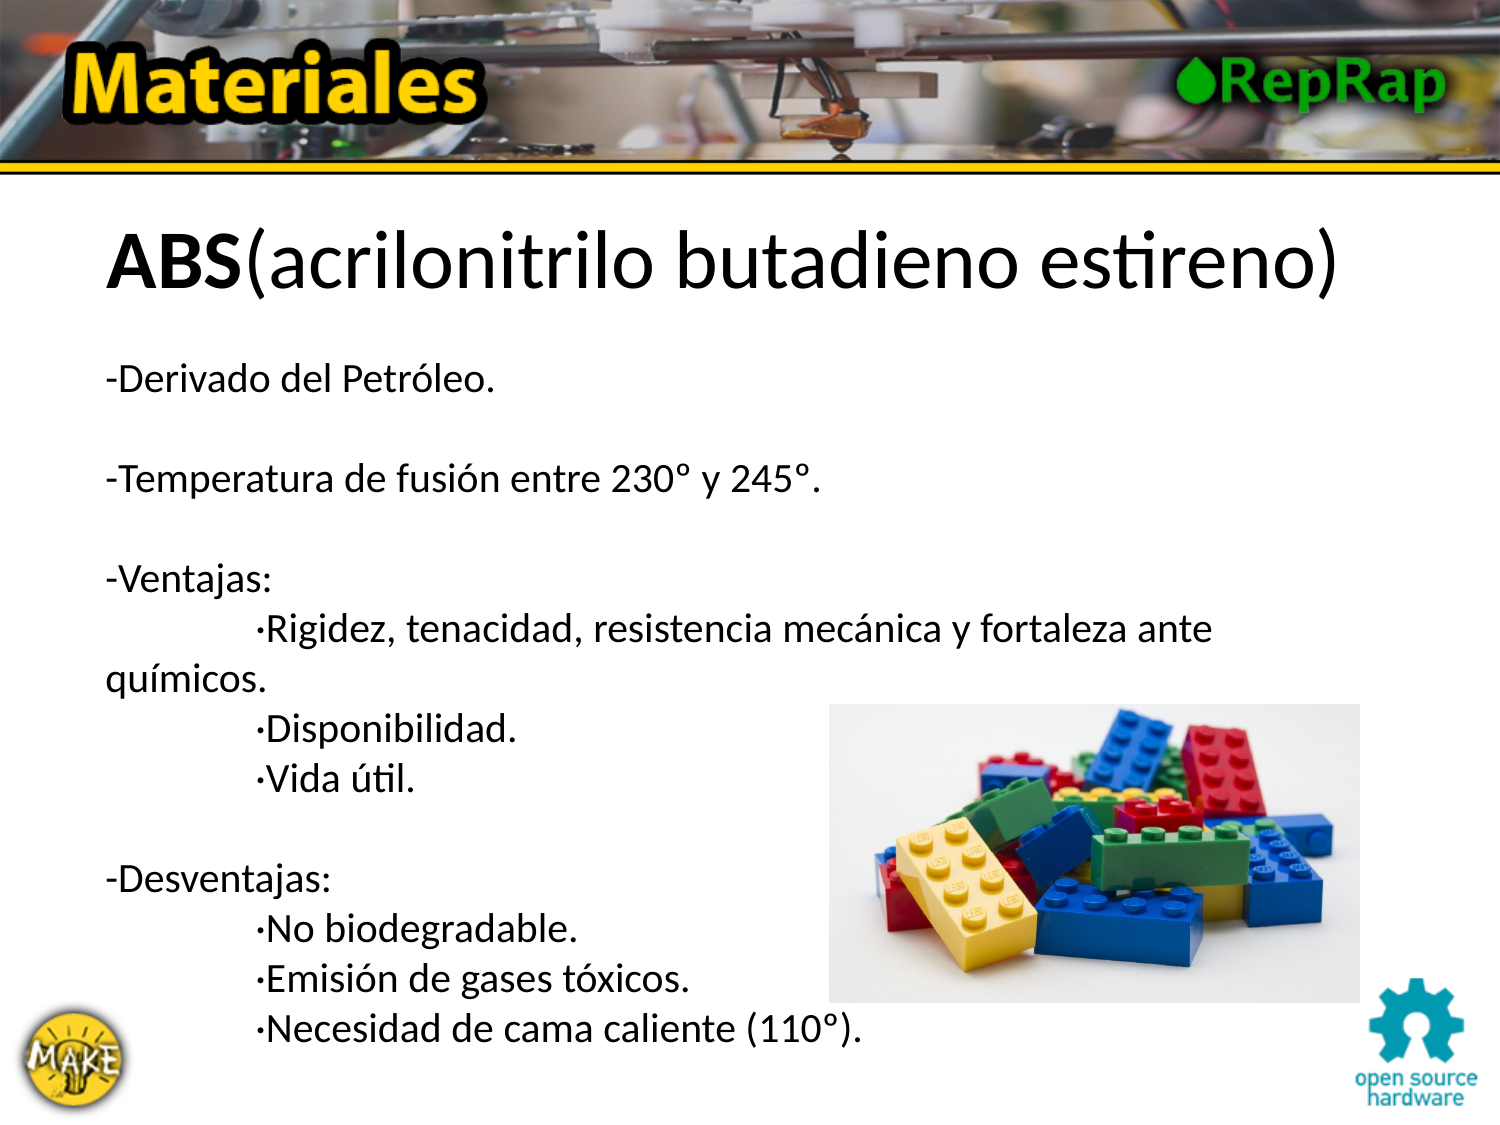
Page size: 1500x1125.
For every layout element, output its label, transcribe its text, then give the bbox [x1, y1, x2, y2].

text_box -Derivado del Petróleo. -Temperatura de fusión entre 230º y 245º. -Ventajas: ·Rigidez, tenacidad, resistencia mecánica y fortaleza ante químicos. ·Disponibilidad. ·Vida útil. -Desventajas: ·No biodegradable. ·Emisión de gases tóxicos. ·Necesidad de cama caliente (110º). [90, 416, 1359, 1066]
text_box [0, 74, 1111, 156]
text_box ABS(acrilonitrilo butadieno estireno) [90, 198, 1359, 416]
picture [0, 0, 1500, 1125]
